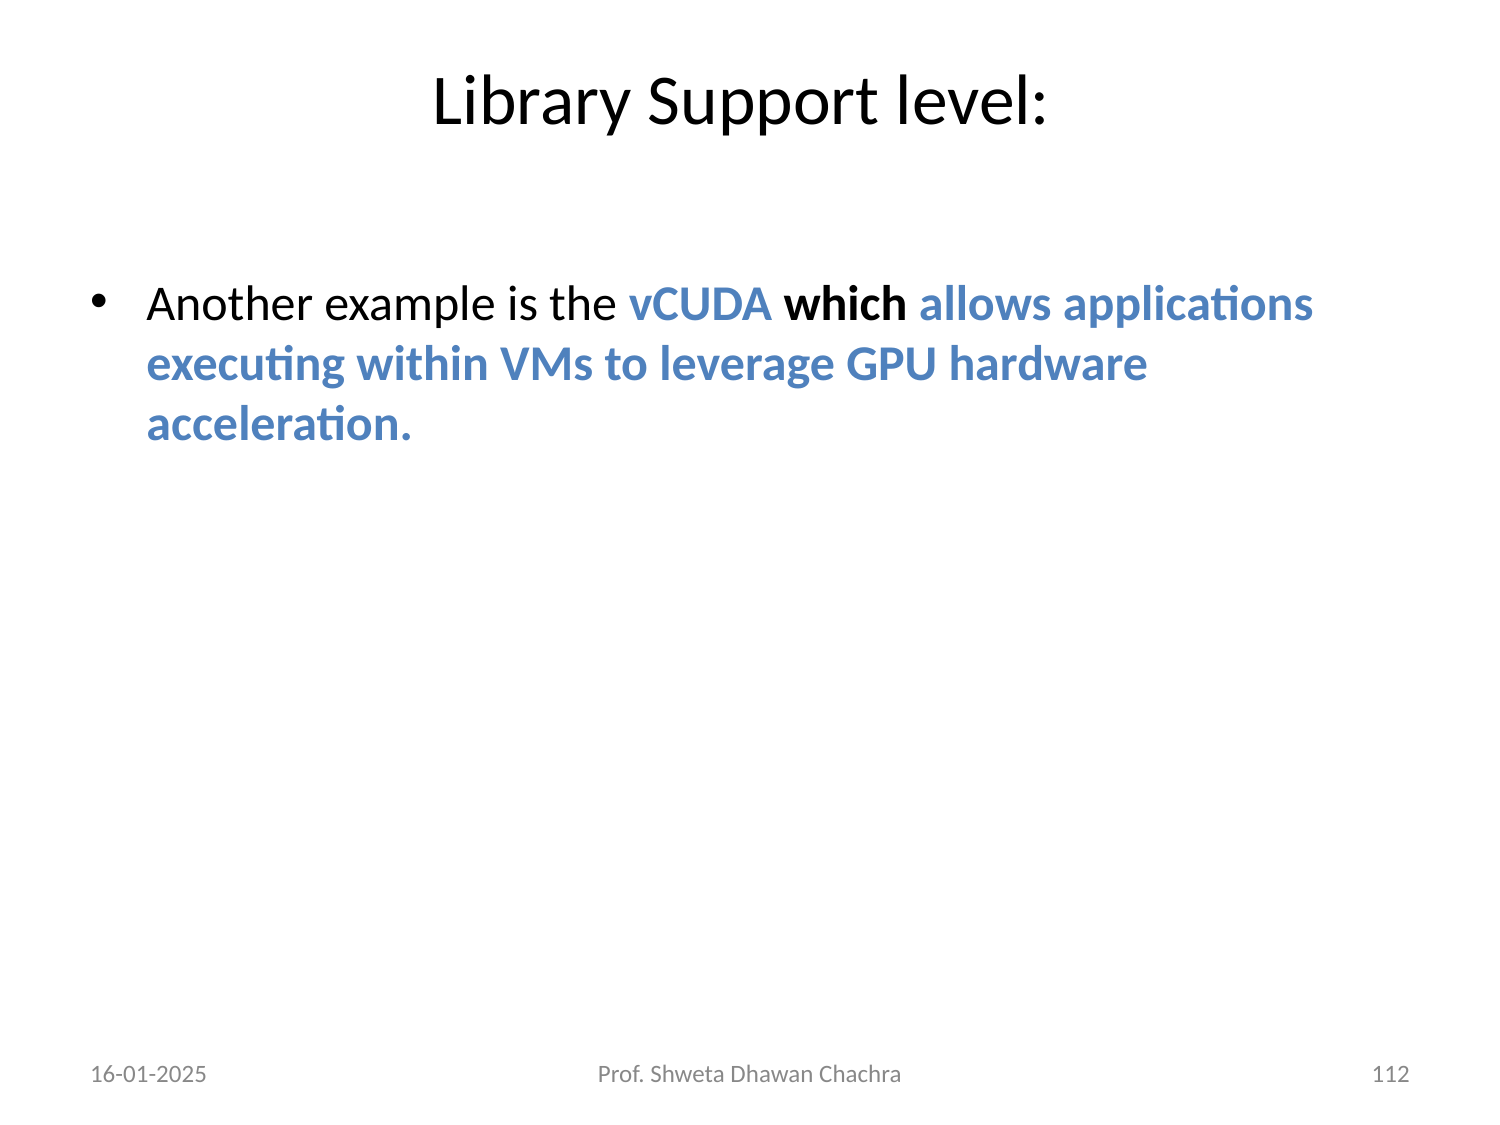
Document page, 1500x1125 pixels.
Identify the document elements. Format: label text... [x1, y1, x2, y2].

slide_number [75, 1042, 425, 1103]
footer Prof. Shweta Dhawan Chachra [512, 1042, 988, 1103]
list Another example is the vCUDA which allows applications executing within VMs to leverage GPU hardware acceleration. [75, 262, 1425, 1005]
title Library Support level: [75, 45, 1425, 233]
slide_number ‹#› [1074, 1042, 1425, 1103]
